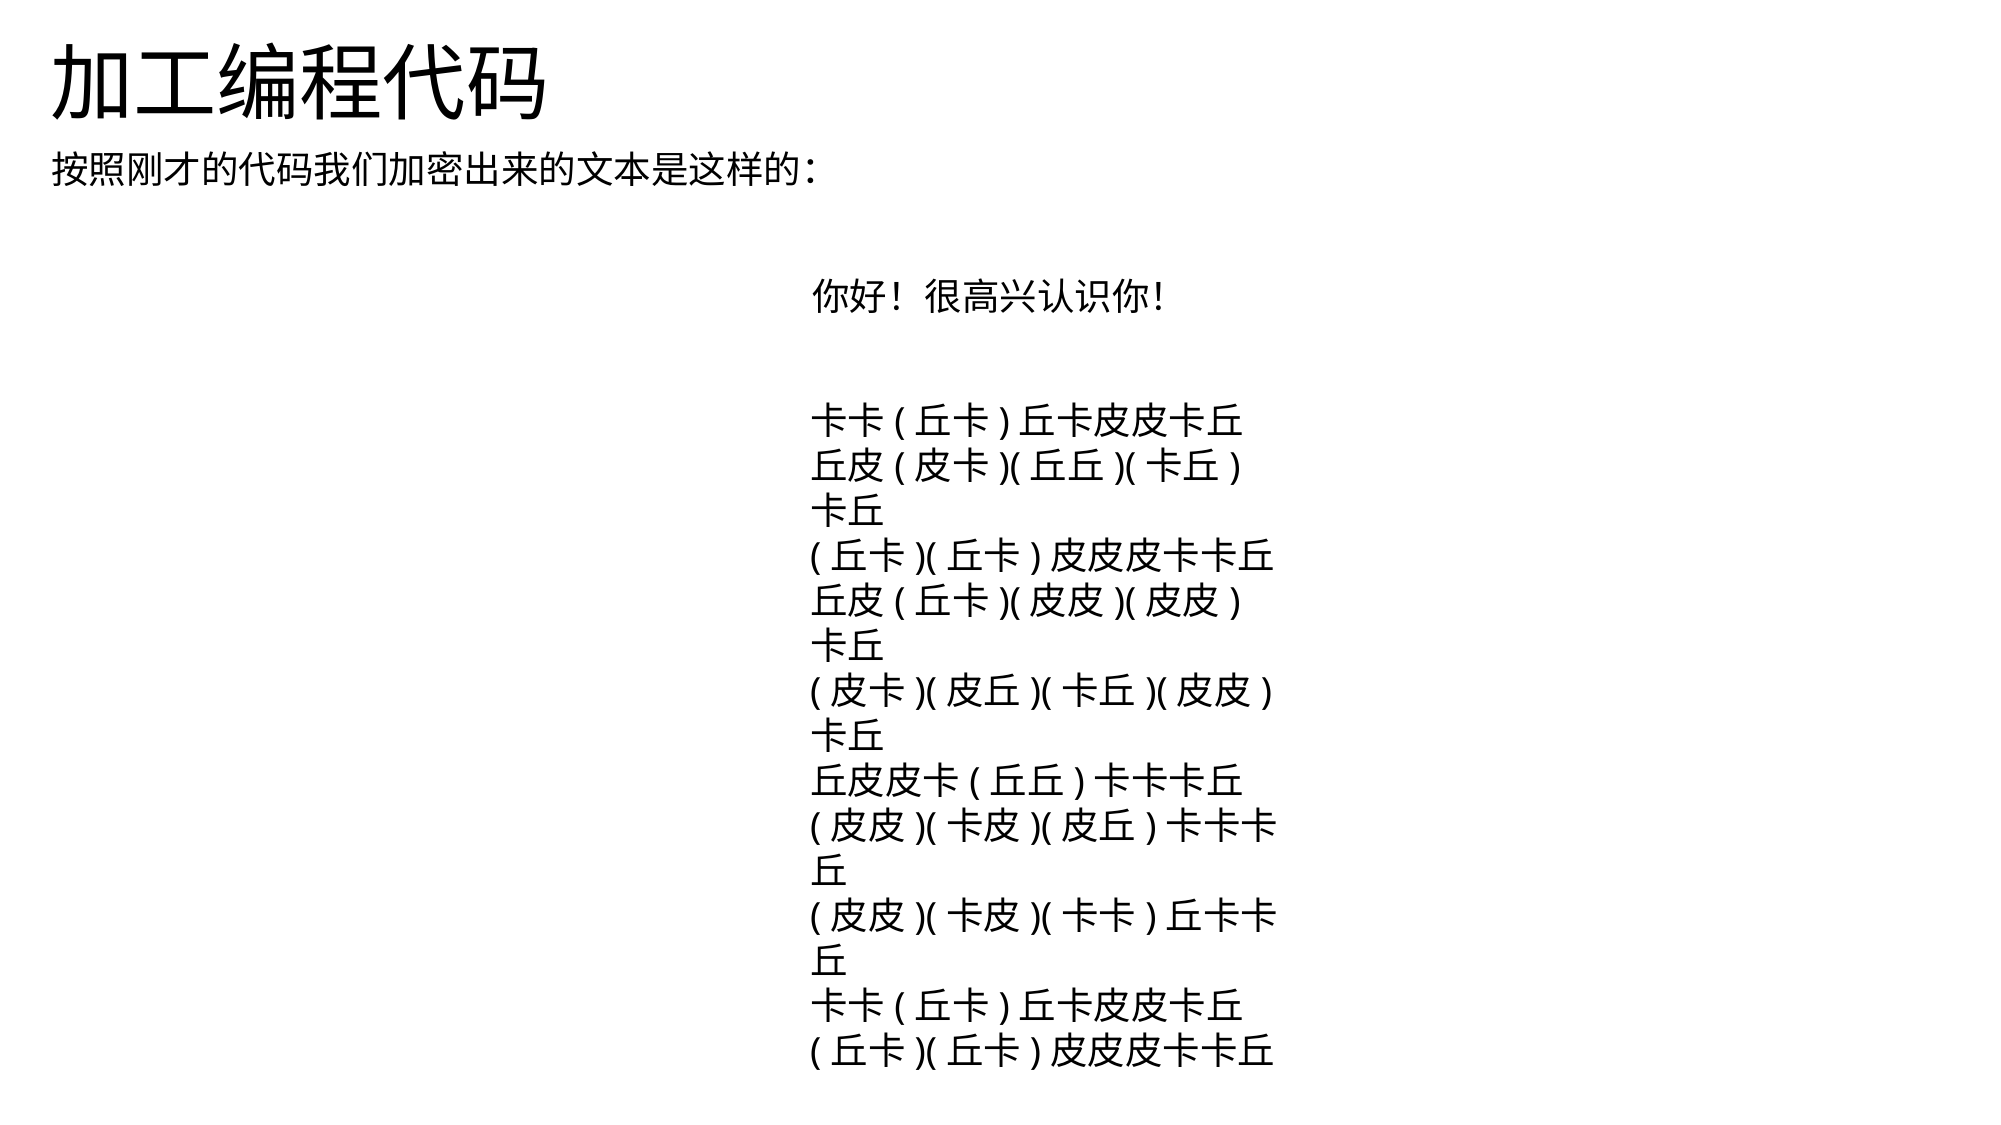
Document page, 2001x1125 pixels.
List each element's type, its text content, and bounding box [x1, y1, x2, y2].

text_box 卡卡(丘卡)丘卡皮皮卡丘 丘皮(皮卡)(丘丘)(卡丘)卡丘 (丘卡)(丘卡)皮皮皮卡卡丘 丘皮(丘卡)(皮皮)(皮皮)卡丘 (皮卡)(皮丘)(卡丘)(皮皮)卡丘 丘皮皮卡(丘丘)卡卡卡丘 (皮皮)(卡皮)(皮丘)卡卡卡丘 (皮皮)(卡皮)(卡卡)丘卡卡丘 卡卡(丘卡)丘卡皮皮卡丘 (丘卡)(丘卡)皮皮皮卡卡丘 [795, 389, 1301, 1079]
text_box 你好！很高兴认识你！ [797, 266, 1203, 326]
text_box 加工编程代码 [35, 22, 565, 138]
text_box 按照刚才的代码我们加密出来的文本是这样的： [36, 138, 854, 199]
